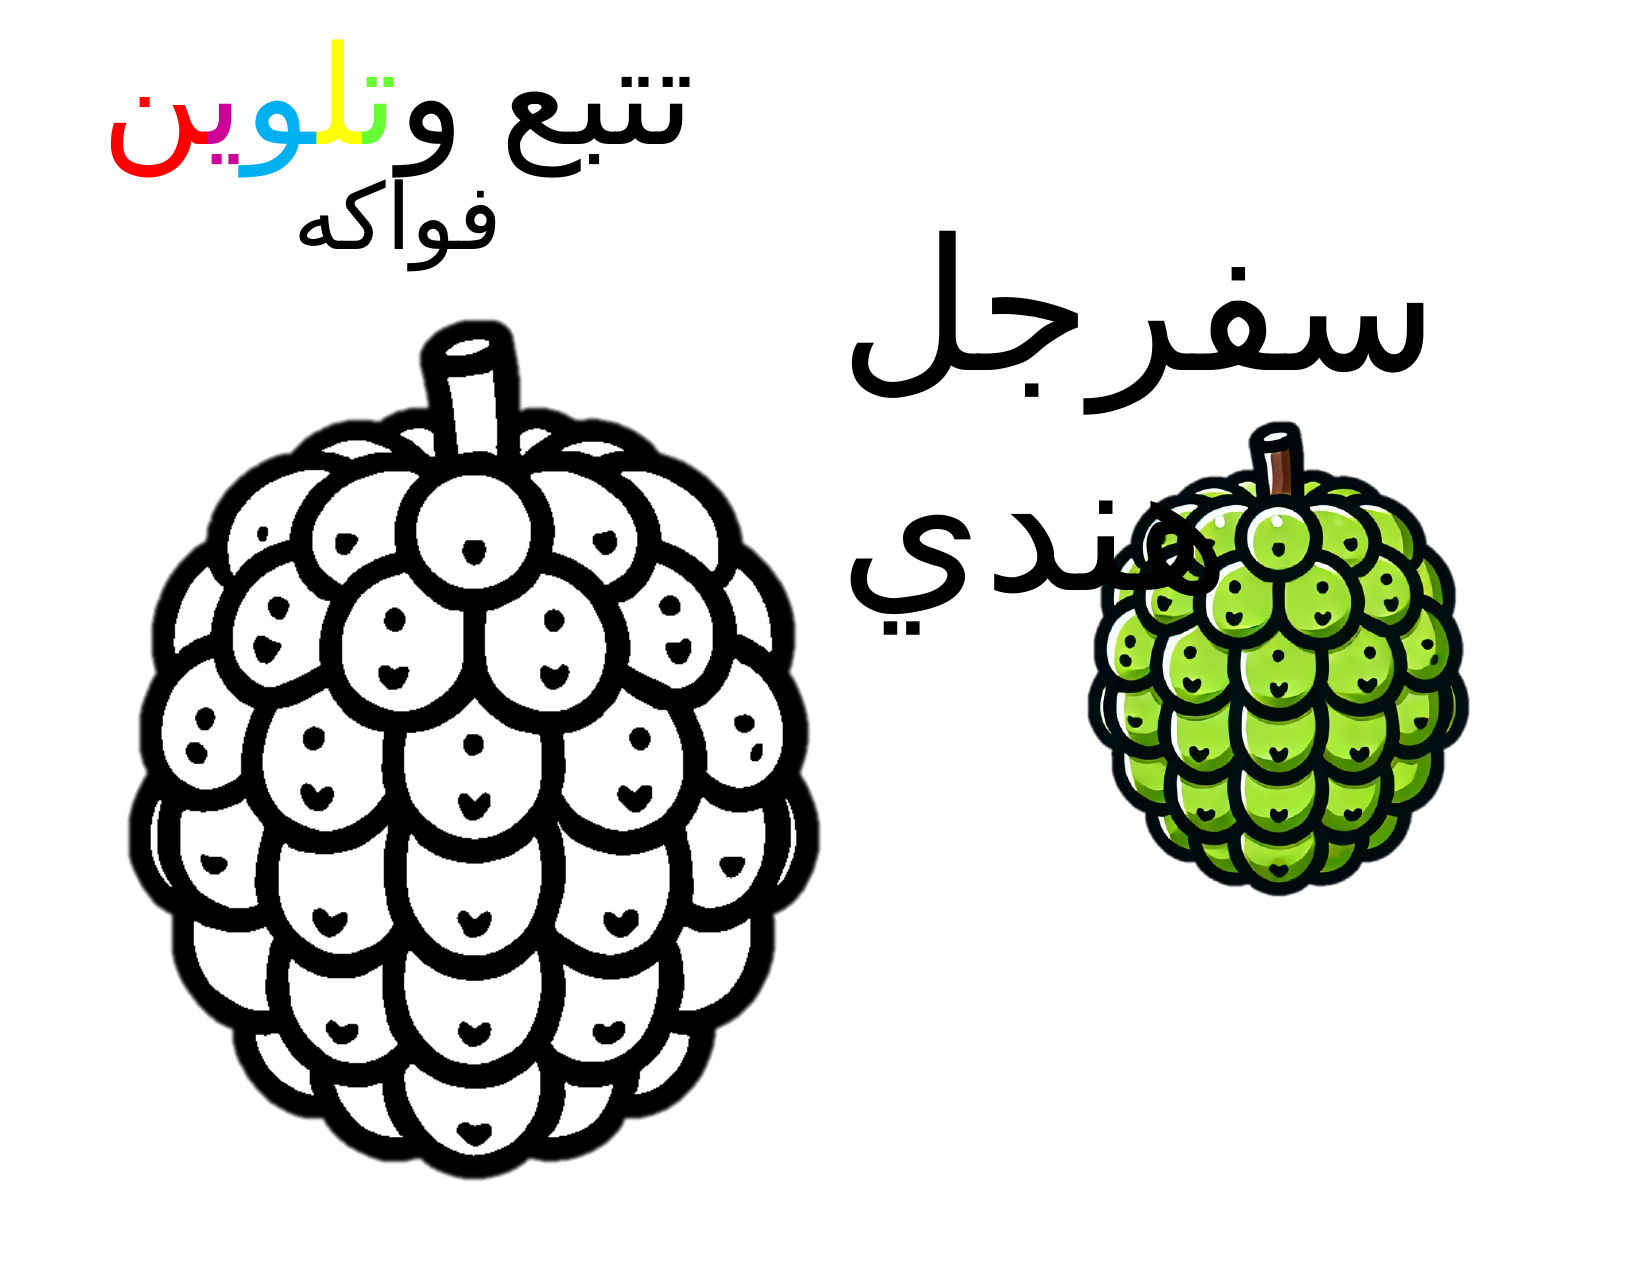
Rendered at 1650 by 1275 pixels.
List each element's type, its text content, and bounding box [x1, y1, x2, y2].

text_box تتبع وتلوين [0, 0, 812, 101]
picture [0, 101, 1650, 1275]
picture [269, 114, 287, 131]
text_box سفرجل هندي [1163, 179, 1650, 300]
